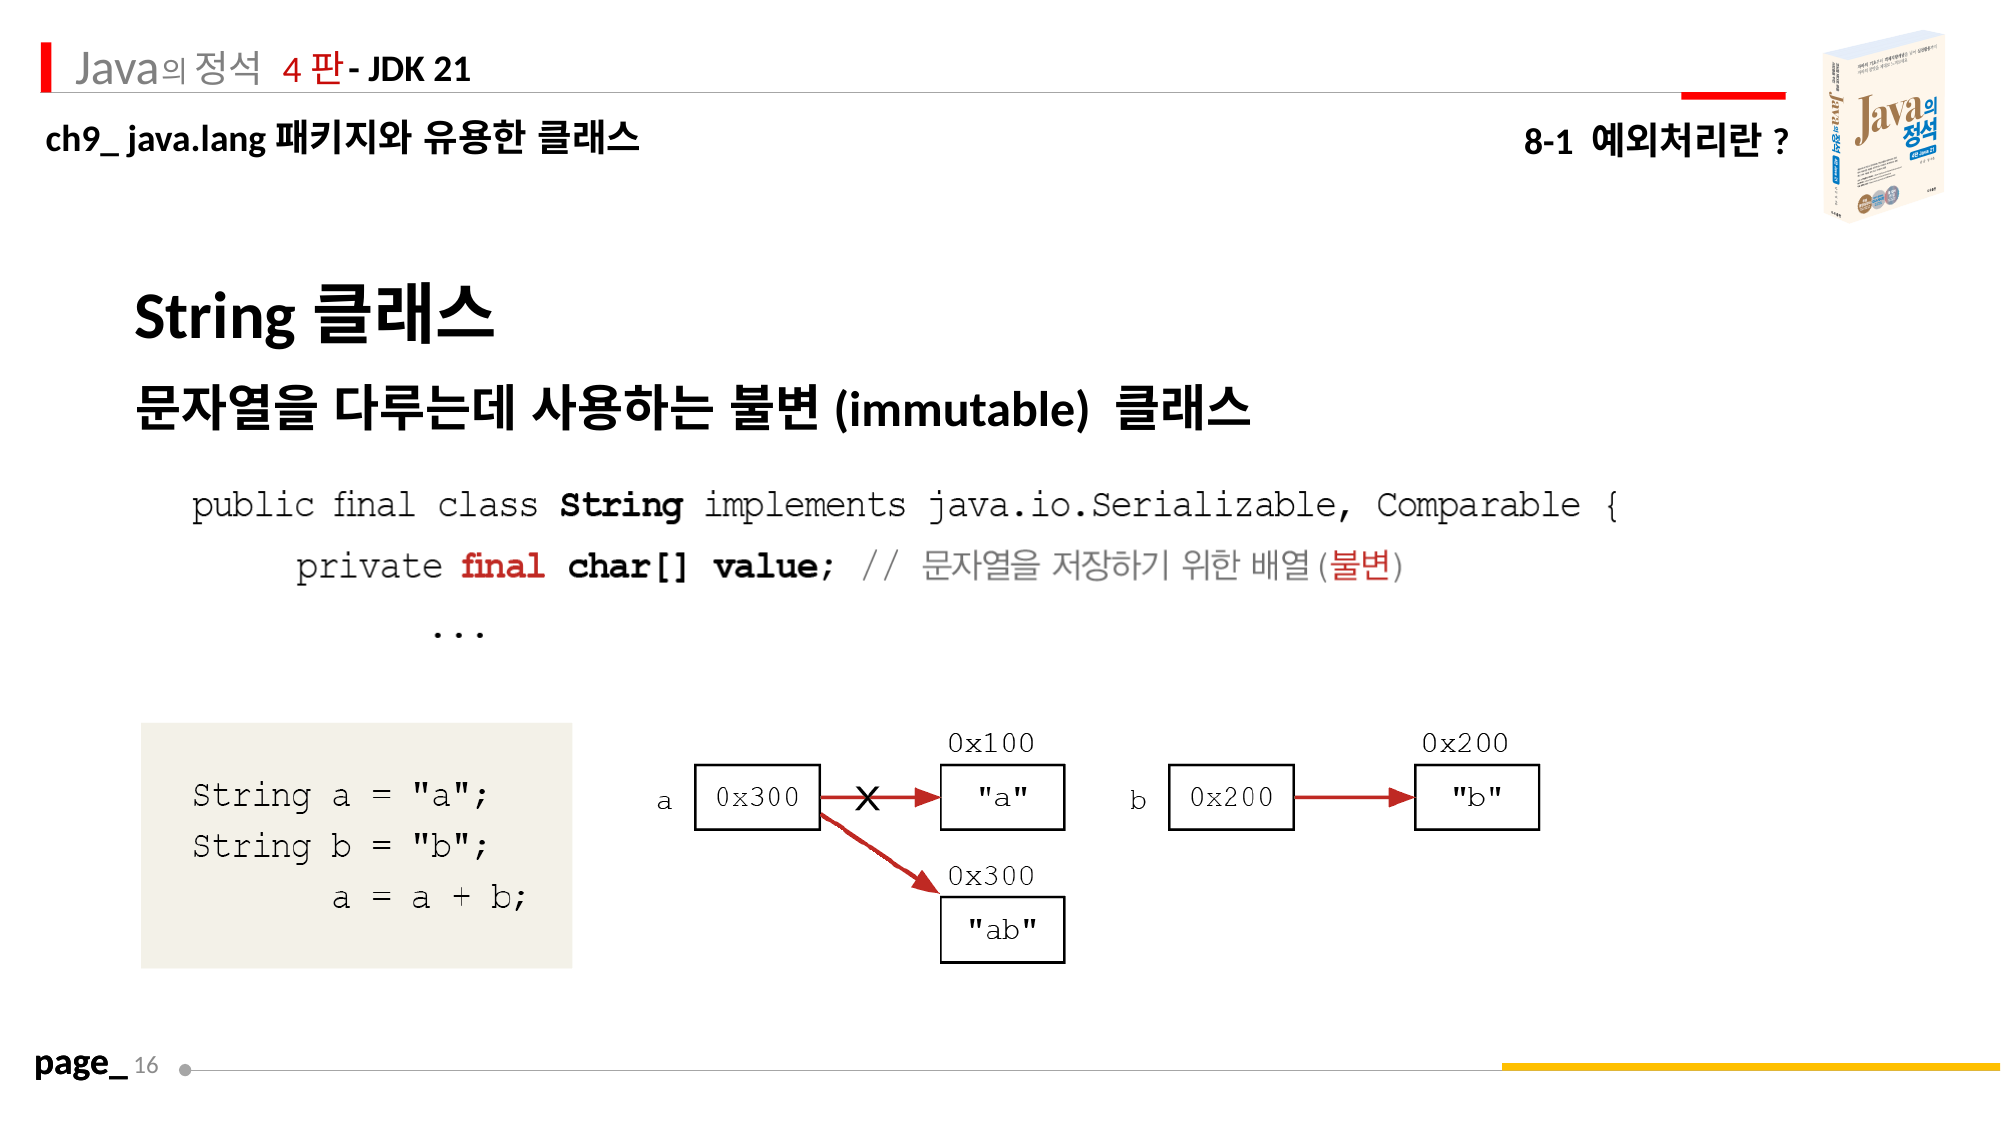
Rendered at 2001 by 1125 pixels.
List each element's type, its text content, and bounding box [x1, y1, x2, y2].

slide_number 16 [106, 1033, 174, 1094]
text_box page_ [19, 1030, 145, 1090]
picture [1819, 26, 1950, 228]
picture [126, 702, 1564, 989]
picture [176, 475, 1644, 660]
text_box String클래스 [119, 264, 1841, 359]
text_box 8-1 예외처리란? [1415, 109, 1805, 169]
text_box 문자열을 다루는데 사용하는 불변(immutable) 클래스 [121, 368, 1731, 444]
